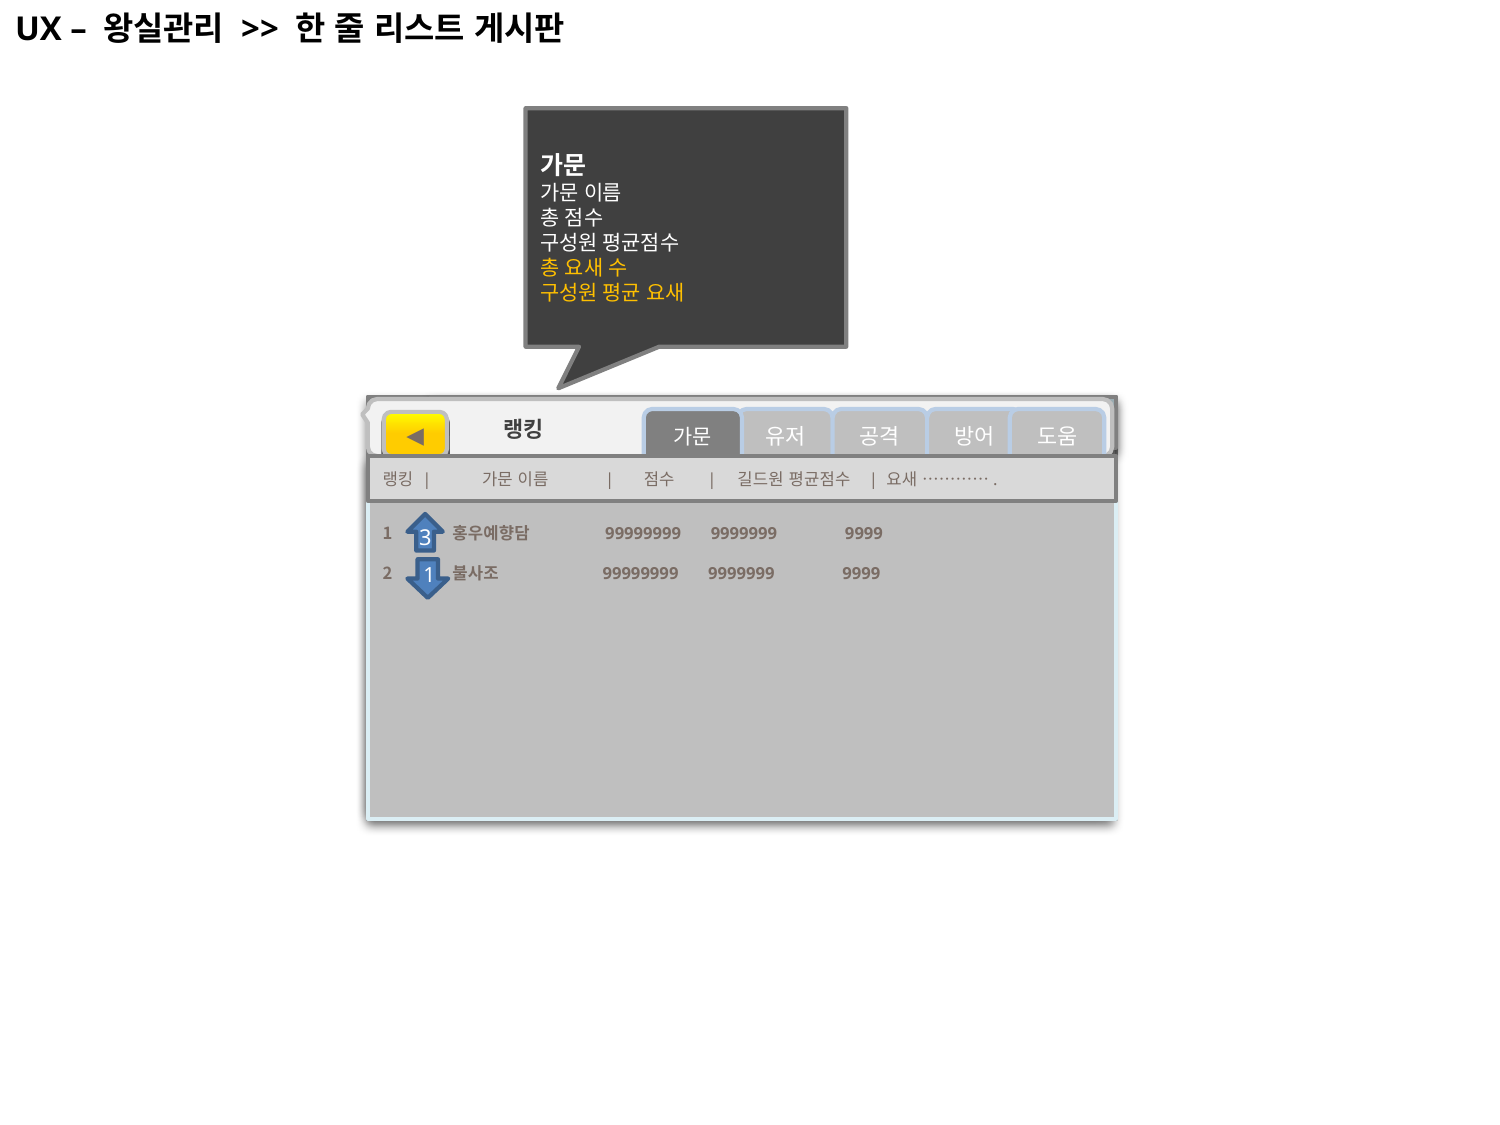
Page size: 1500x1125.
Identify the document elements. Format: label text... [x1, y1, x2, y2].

picture [367, 396, 1117, 819]
text_box 가문 가문 이름 총 점수 구성원 평균점수 총 요새 수 구성원 평균 요새 [523, 106, 849, 391]
text_box UX – 왕실관리 >> 한 줄 리스트 게시판 [0, 0, 1453, 55]
